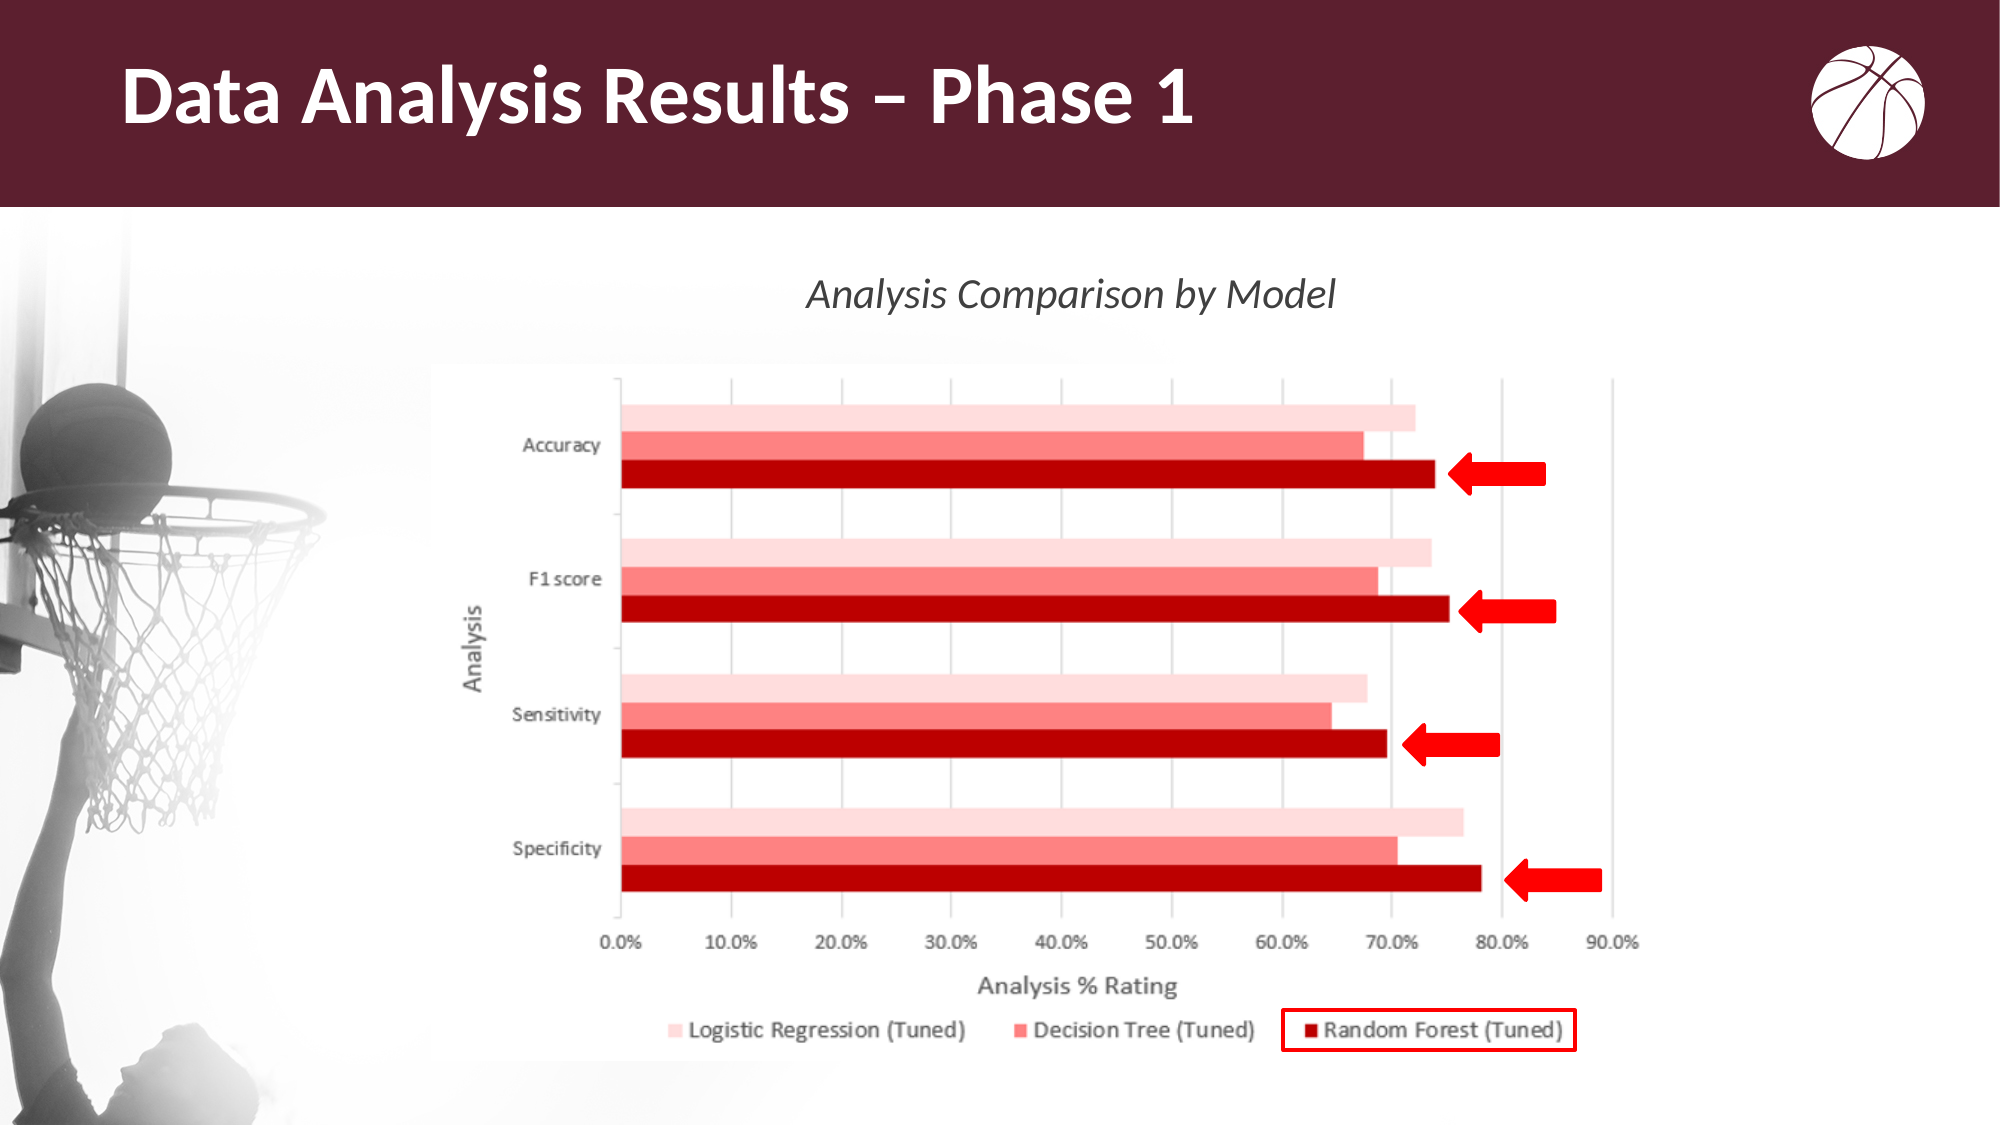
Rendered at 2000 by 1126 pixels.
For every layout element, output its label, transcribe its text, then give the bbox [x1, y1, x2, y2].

picture [0, 0, 2000, 1125]
title Data Analysis Results – Phase 1 [104, 24, 1905, 156]
list Analysis Comparison by Model [789, 257, 1403, 326]
